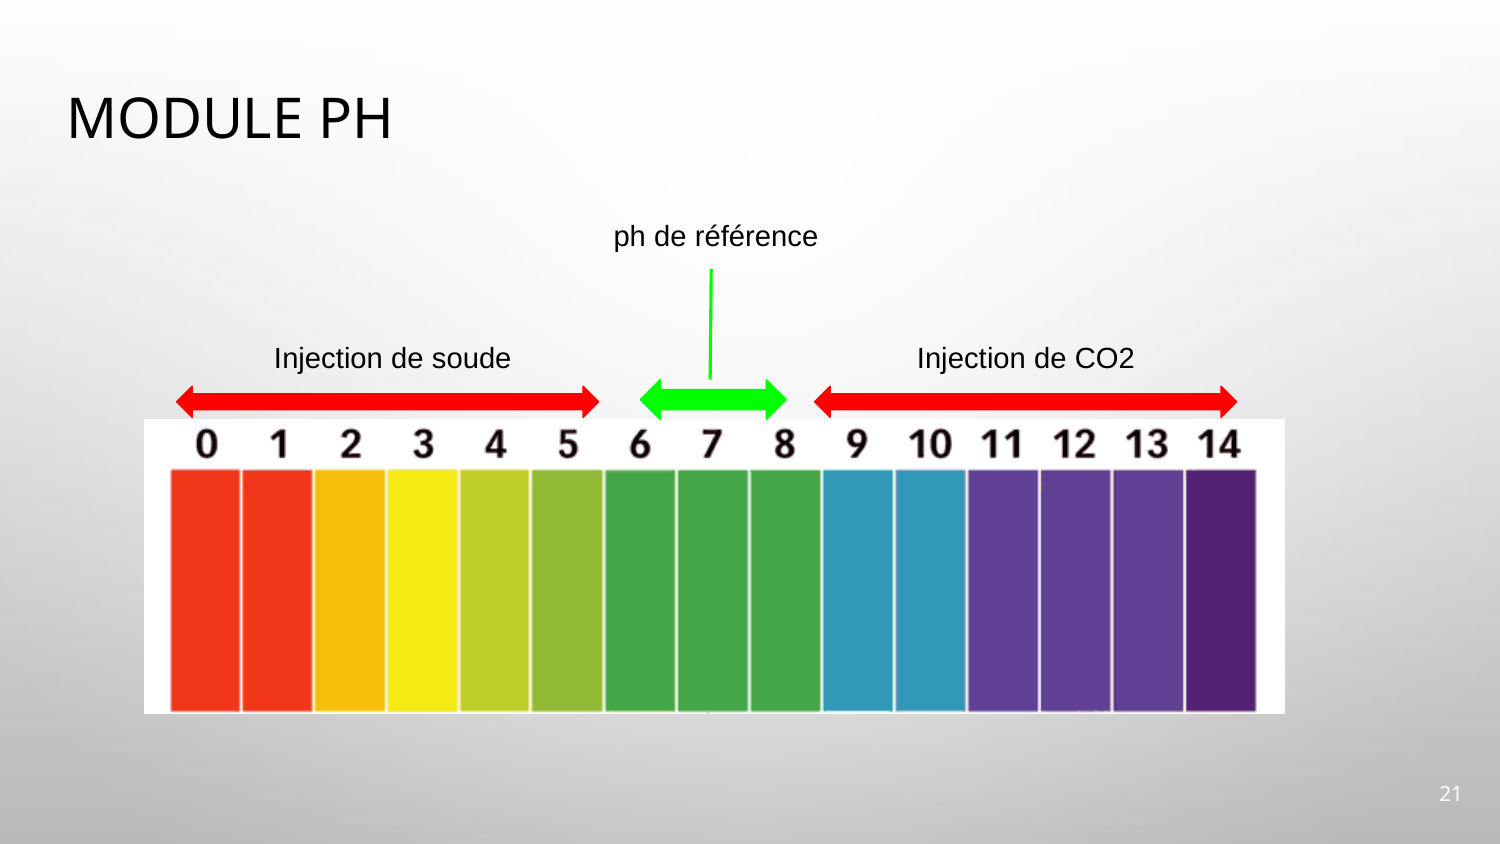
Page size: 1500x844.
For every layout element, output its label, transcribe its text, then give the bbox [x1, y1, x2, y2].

text_box [640, 379, 787, 417]
picture [0, 0, 1500, 844]
text_box Injection de CO2 [901, 324, 1348, 385]
text_box [176, 386, 599, 417]
text_box [814, 386, 1237, 417]
text_box Injection de soude [258, 324, 562, 385]
slide_number 21 [1387, 762, 1478, 828]
title Module PH [51, 67, 1449, 167]
text_box ph de référence [598, 202, 1027, 234]
